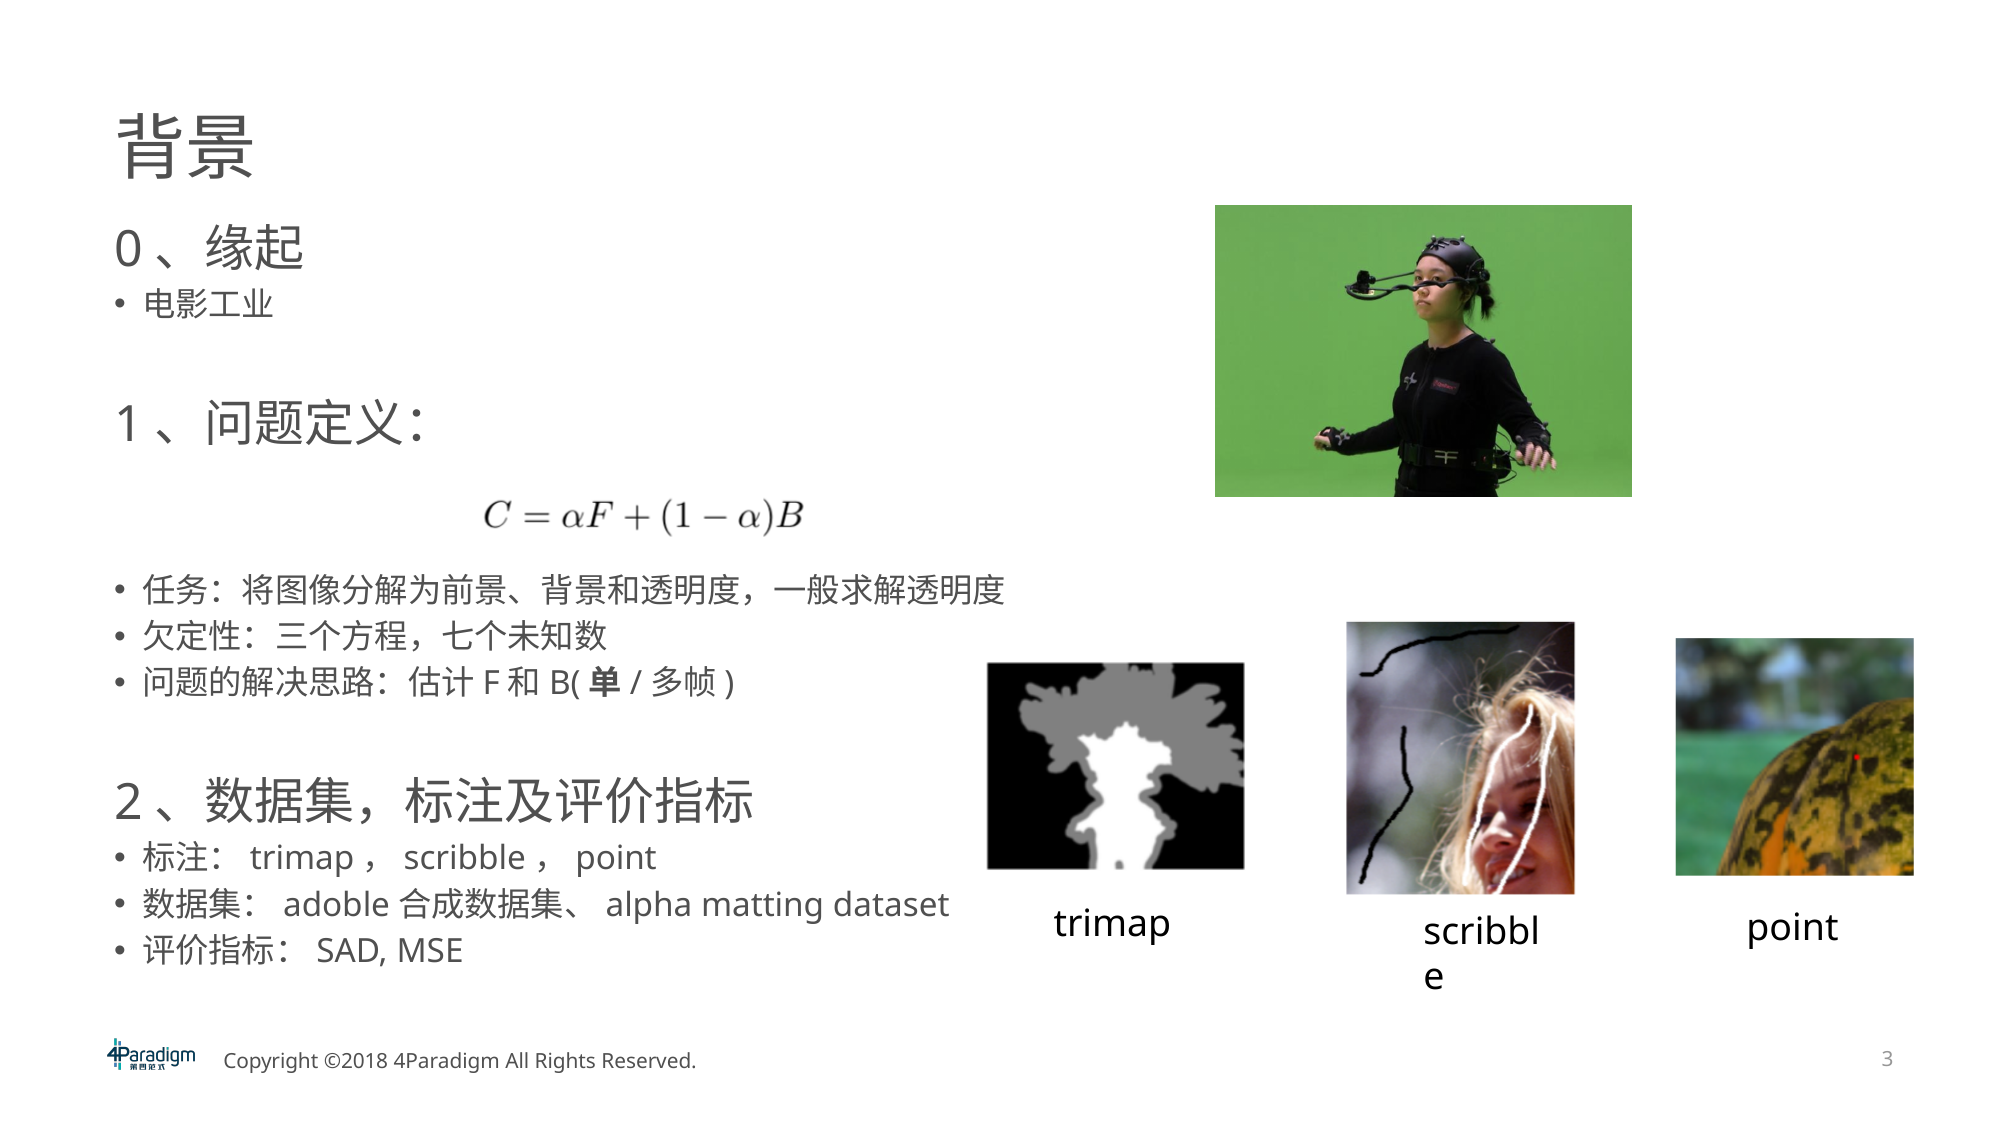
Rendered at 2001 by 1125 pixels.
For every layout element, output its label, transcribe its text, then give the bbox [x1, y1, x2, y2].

text_box scribble [1408, 908, 1563, 1005]
text_box point [1731, 895, 1886, 955]
picture [1322, 601, 1594, 908]
list 0、缘起 电影工业 1、问题定义： 任务：将图像分解为前景、背景和透明度，一般求解透明度 欠定性：三个方程，七个未知数 问题的解决思路：估计F和B(单/多帧) 2、数据集，标注及评价指标 标注：trimap，scribble，point 数据集：adoble合成数据集、alpha matting dataset 评价指标：SAD, MSE [114, 223, 1894, 980]
picture [983, 645, 1249, 882]
text_box trimap [1038, 891, 1194, 952]
picture [1215, 205, 1632, 497]
picture [470, 483, 810, 544]
title 背景 [114, 101, 1894, 188]
picture [102, 1005, 200, 1103]
picture [1659, 623, 1931, 886]
slide_number 3 [1821, 1047, 1894, 1073]
